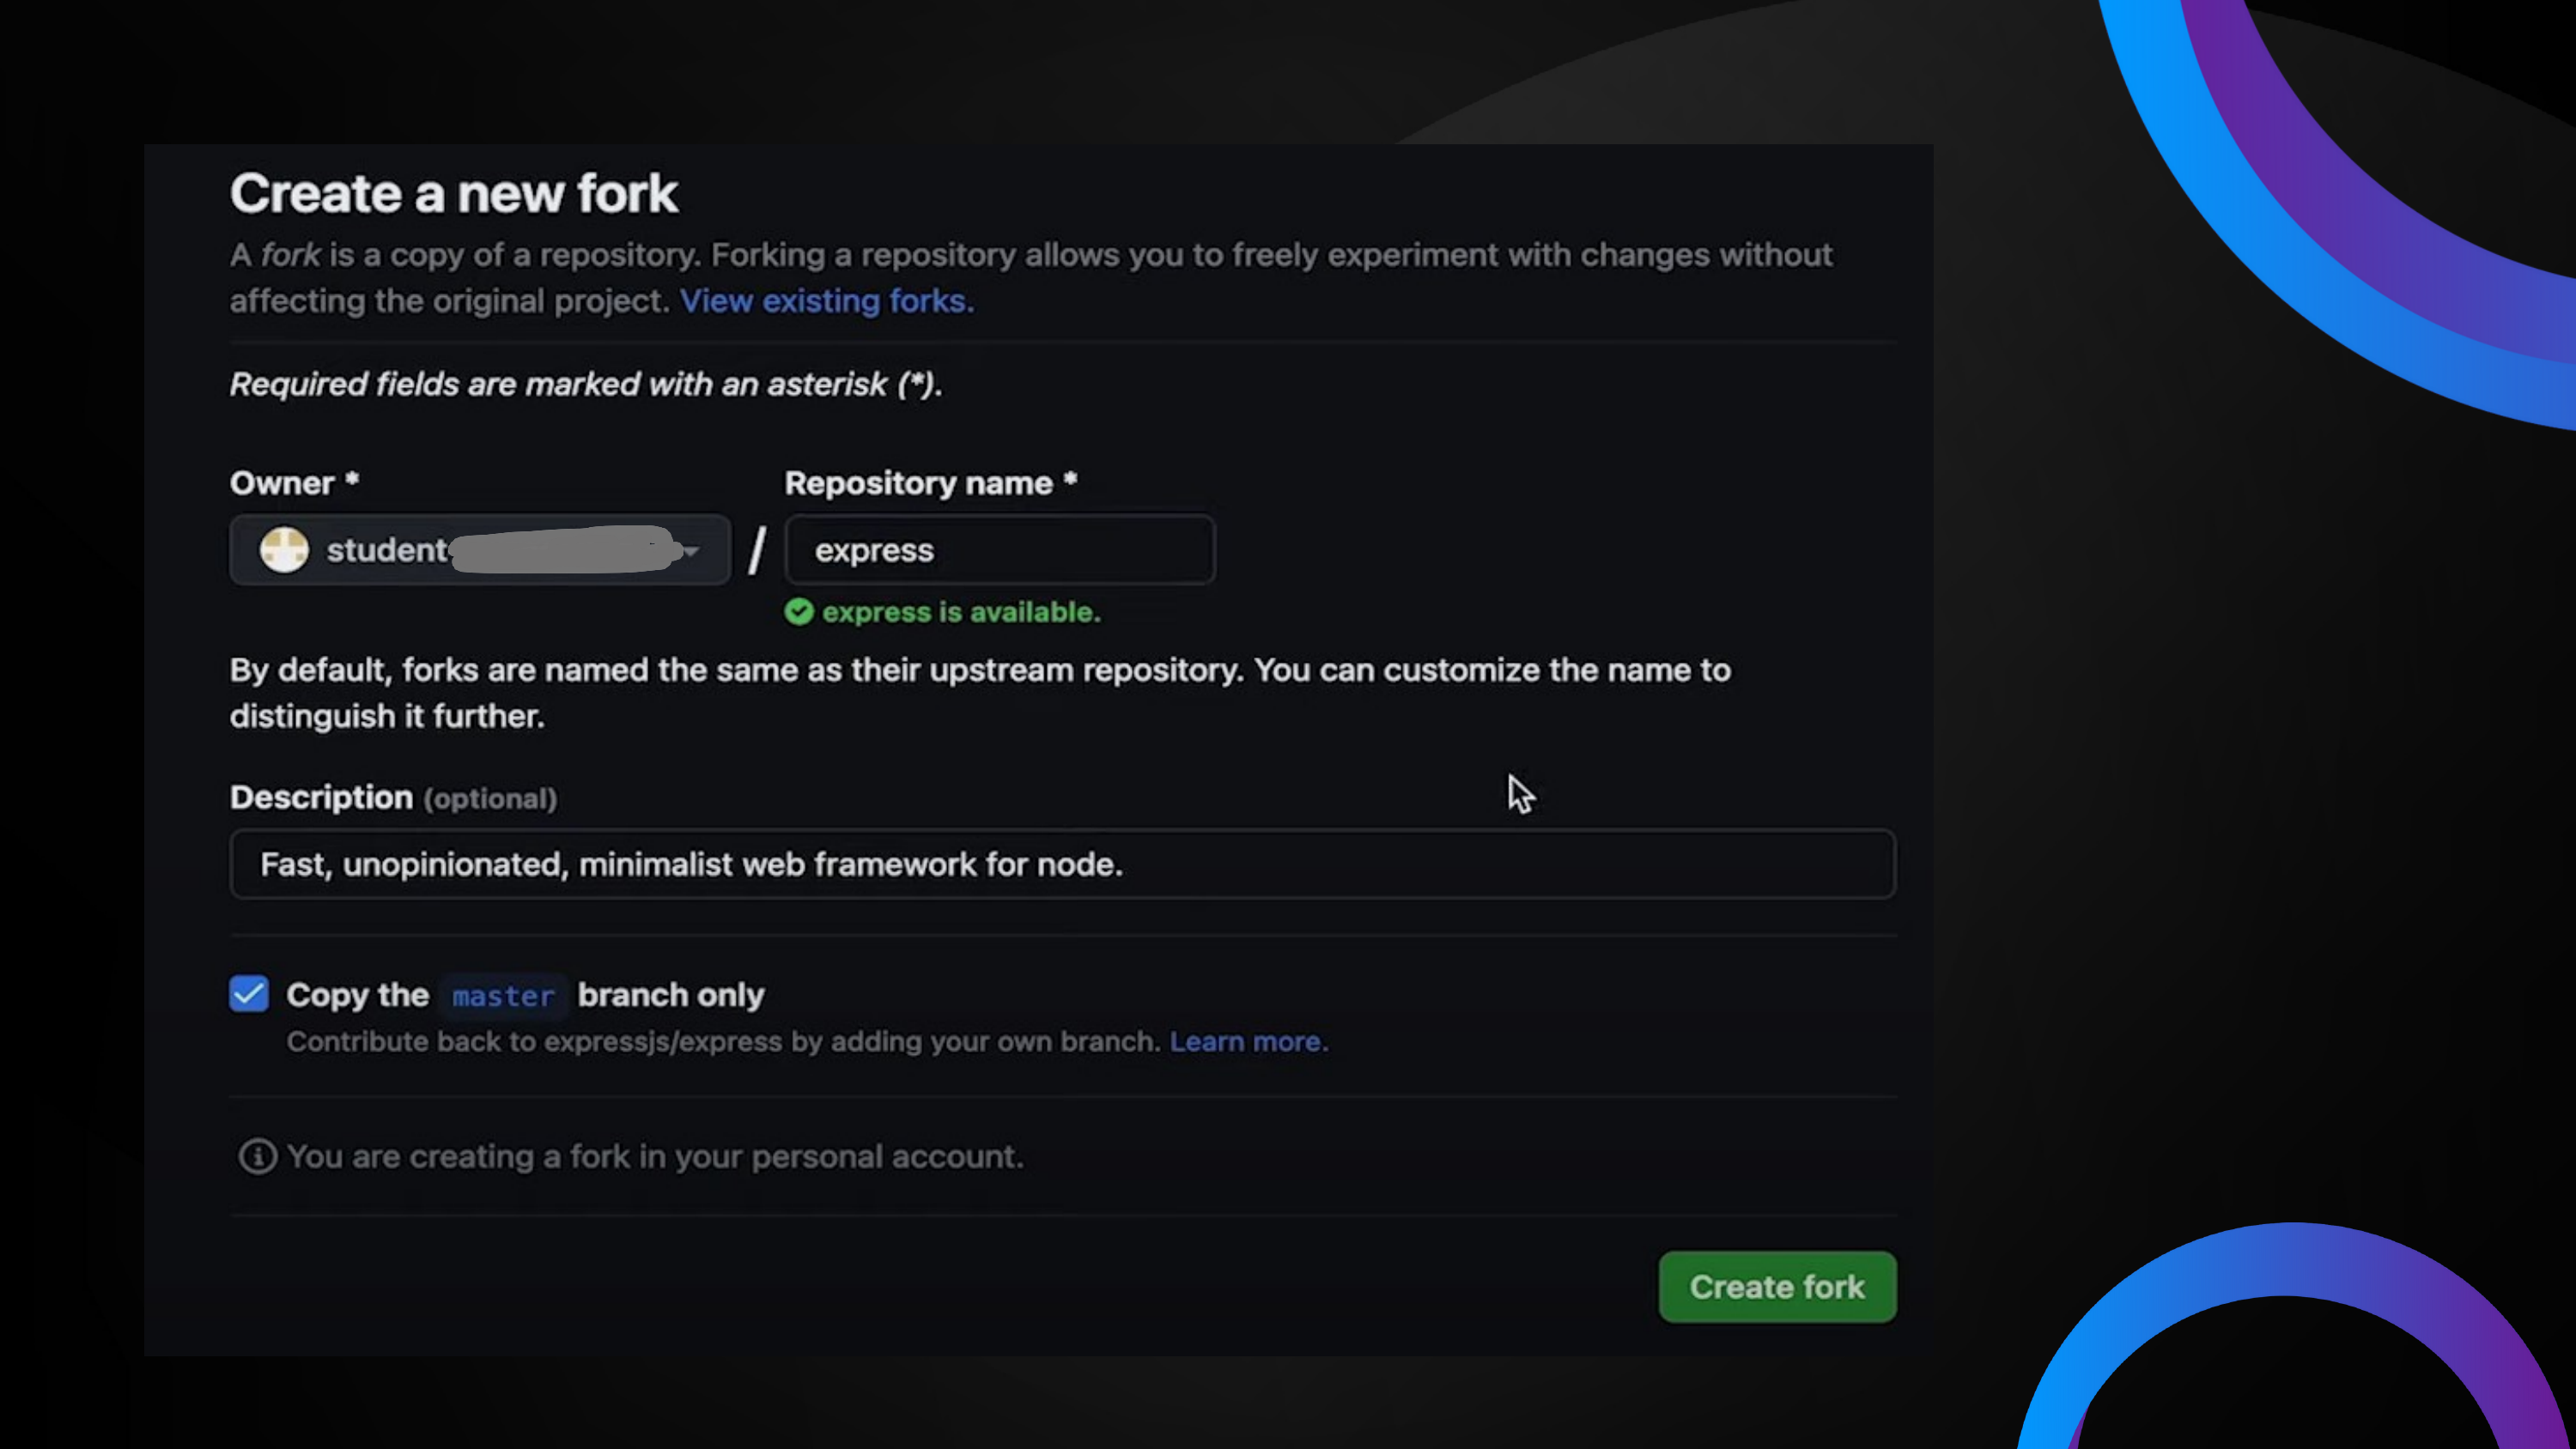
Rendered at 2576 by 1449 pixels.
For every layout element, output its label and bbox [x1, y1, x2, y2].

picture [0, 0, 2576, 1449]
text_box [144, 144, 1934, 1356]
